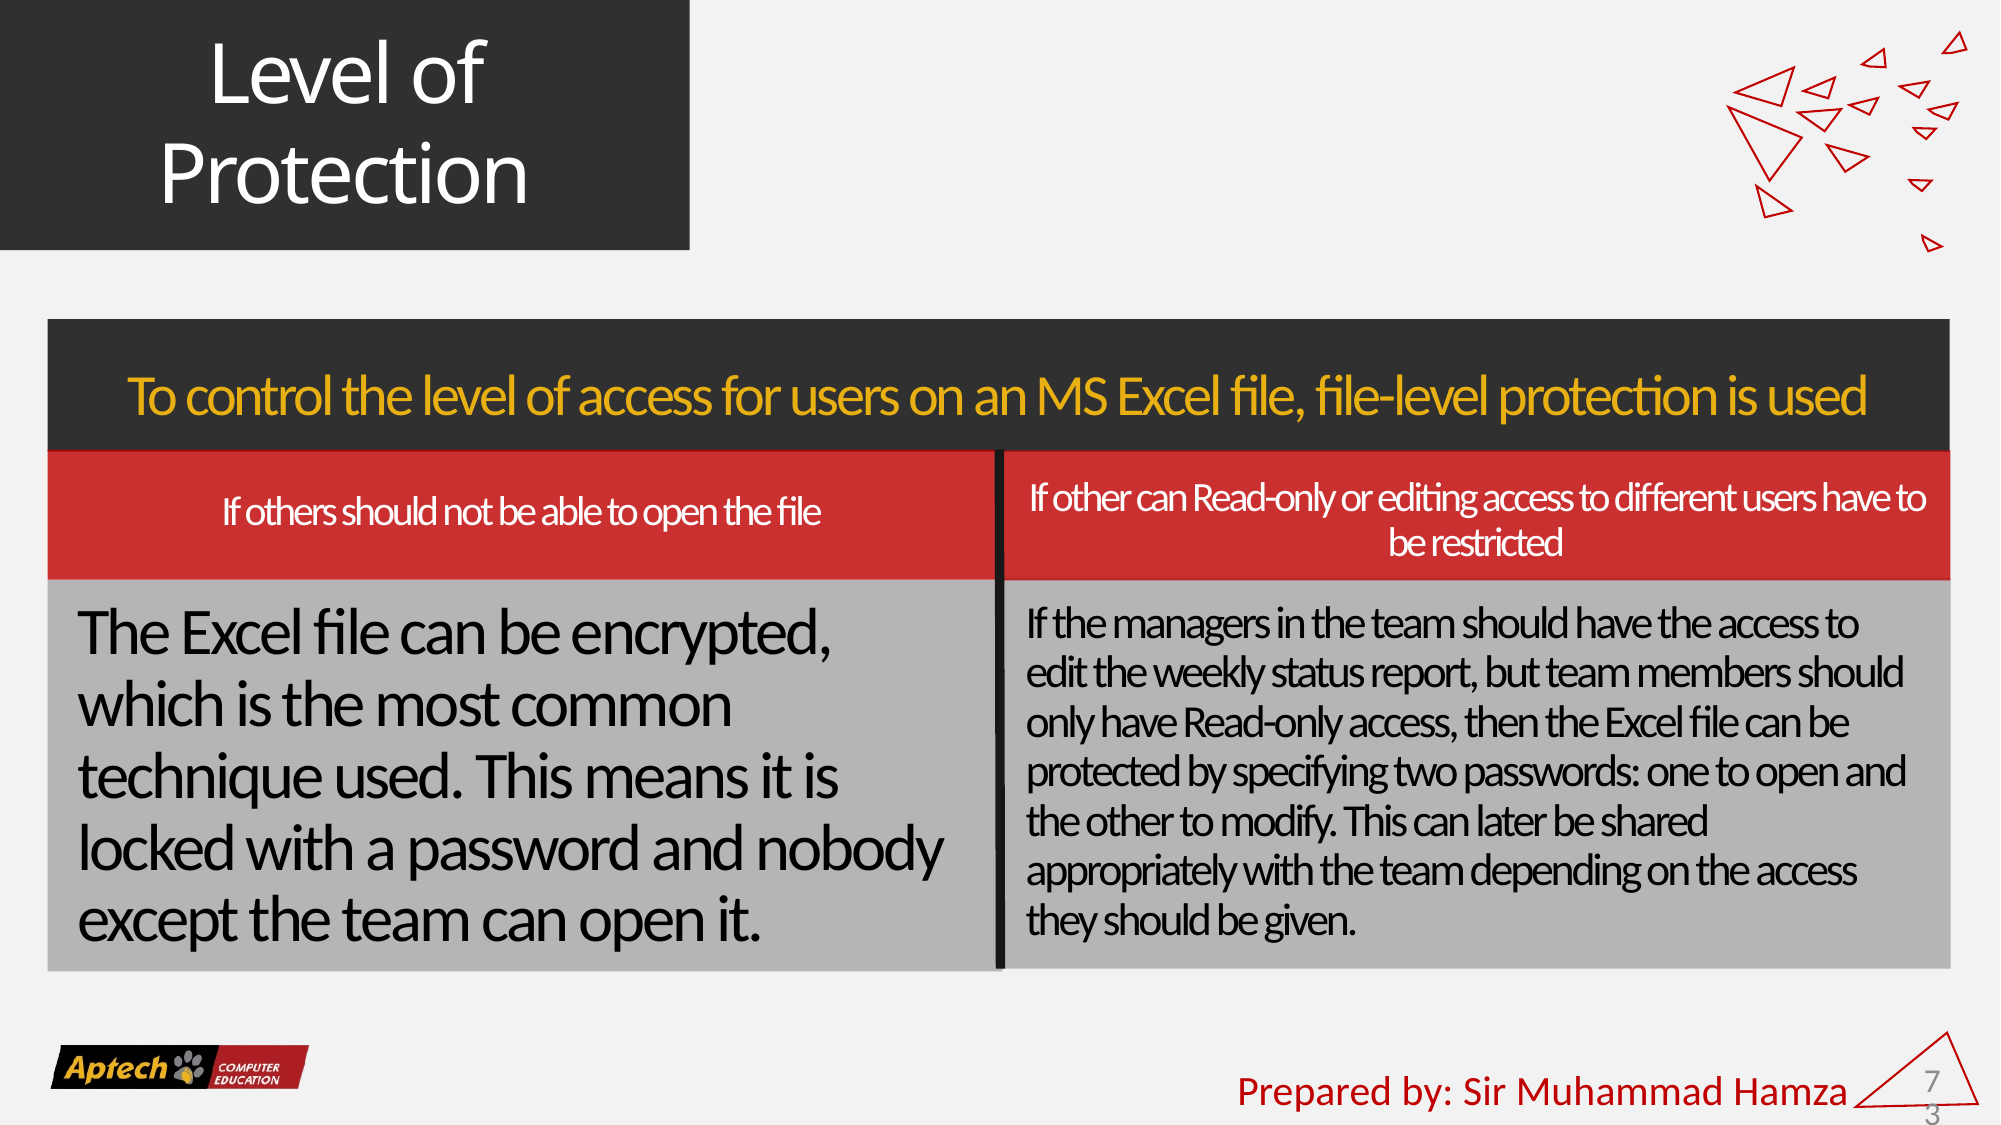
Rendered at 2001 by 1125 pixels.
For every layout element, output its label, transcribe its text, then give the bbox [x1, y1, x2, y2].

text_box [1881, 1063, 1908, 1108]
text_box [47, 319, 1951, 972]
slide_number 73 [1908, 1037, 1957, 1120]
text_box [1957, 1053, 1980, 1106]
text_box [1724, 32, 1968, 252]
picture [47, 972, 325, 1089]
text_box [1940, 1030, 1951, 1037]
text_box Level of Protection [0, 0, 690, 251]
footer Prepared by: Sir Muhammad Hamza [1205, 1059, 1881, 1120]
